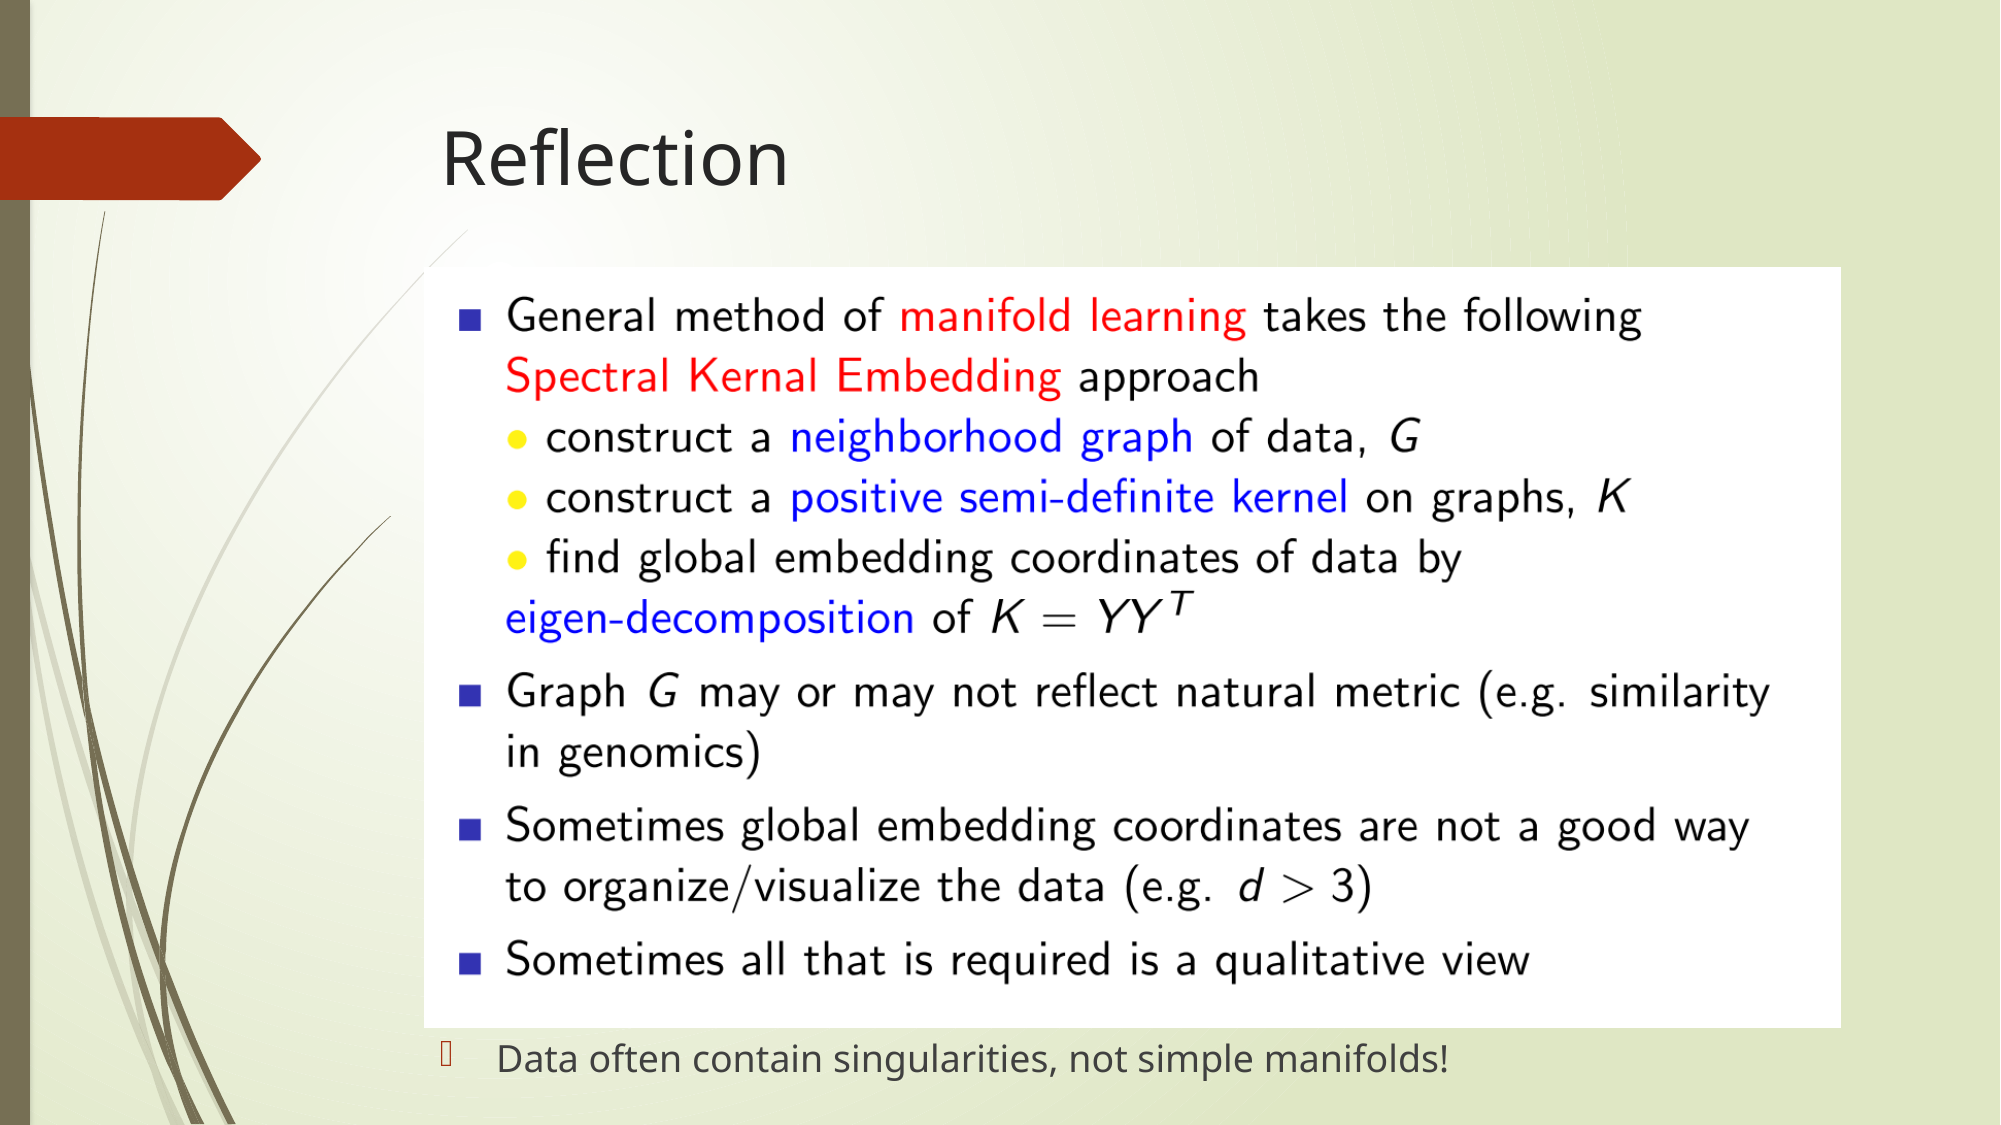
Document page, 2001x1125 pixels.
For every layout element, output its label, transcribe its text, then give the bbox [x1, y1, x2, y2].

title Reflection [425, 102, 1888, 313]
list Data often contain singularities, not simple manifolds! [424, 1027, 1888, 1125]
picture [424, 267, 1841, 1028]
